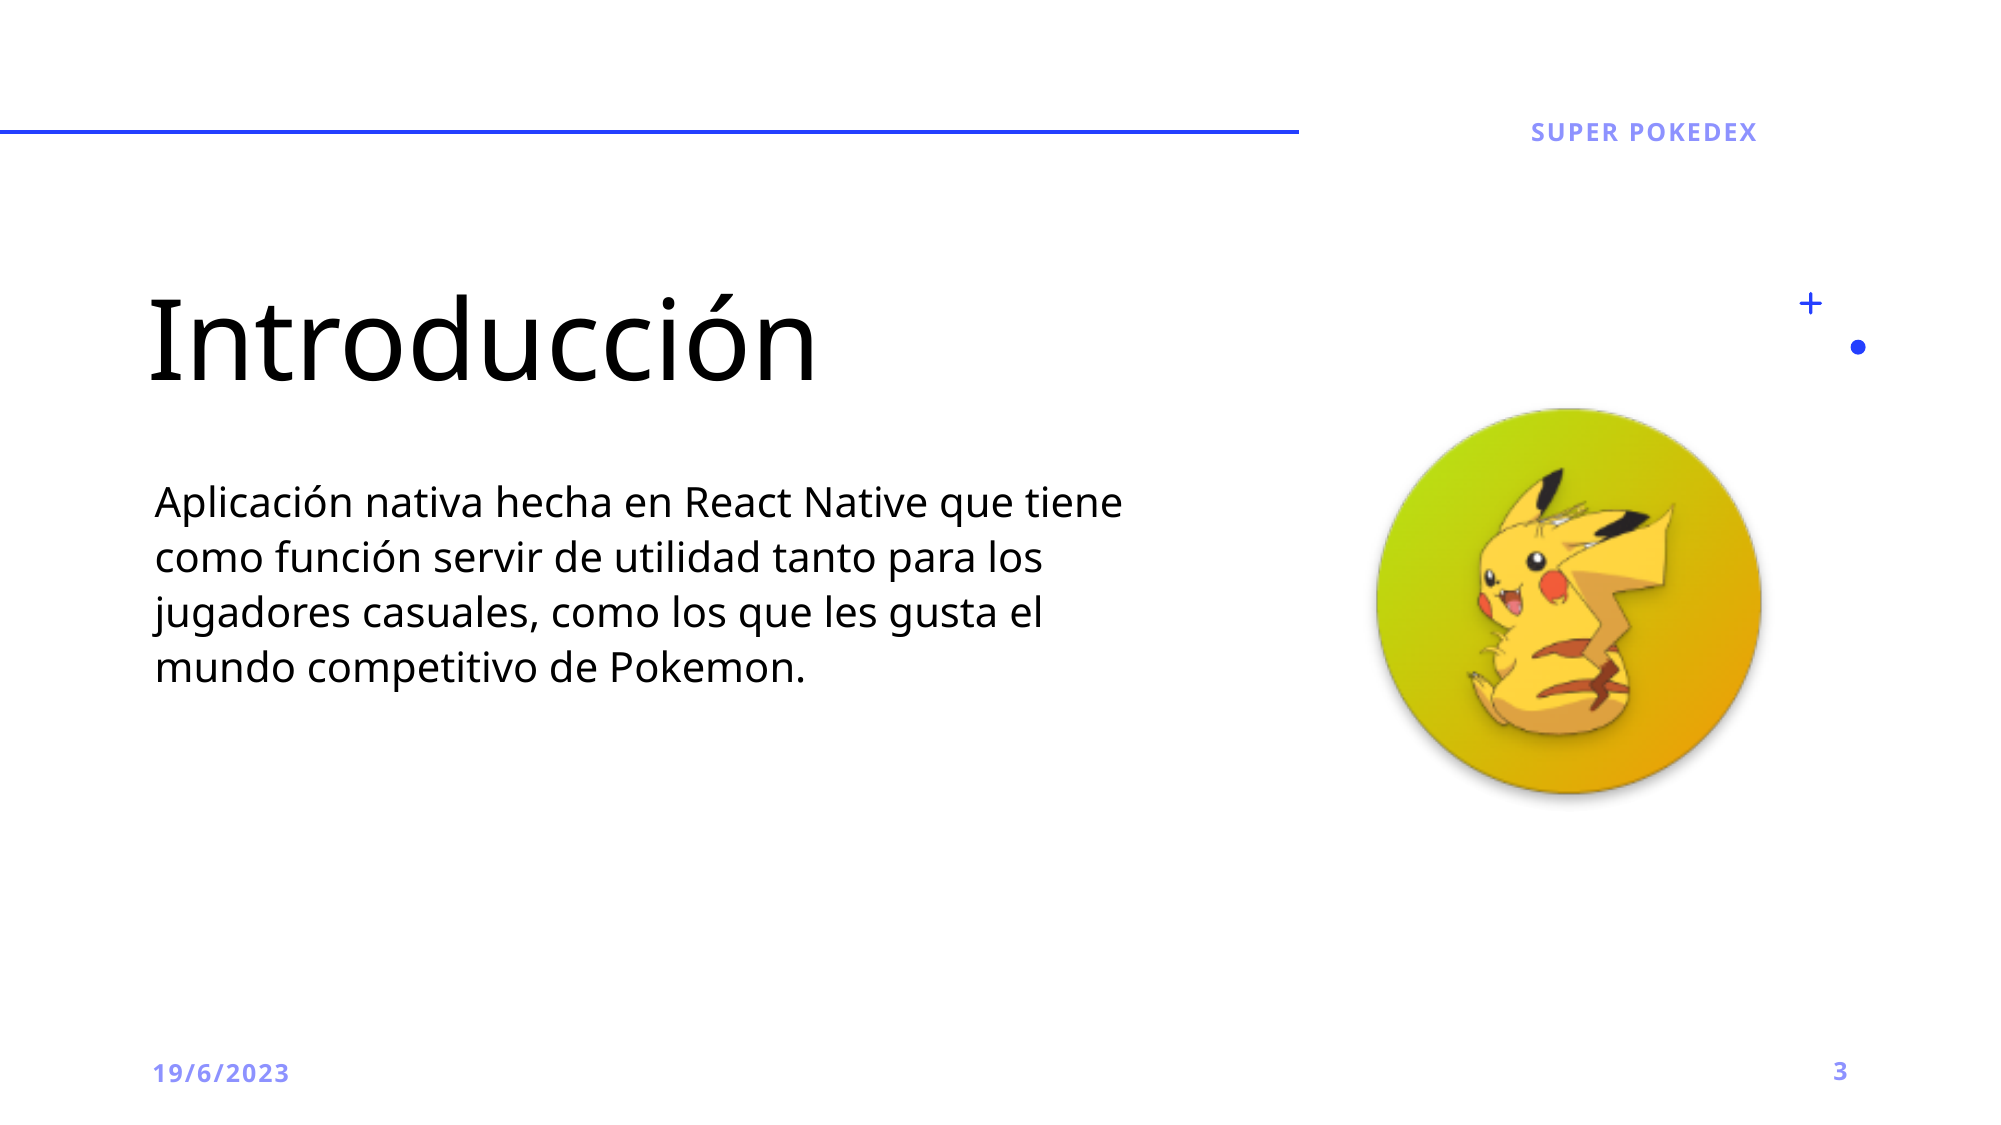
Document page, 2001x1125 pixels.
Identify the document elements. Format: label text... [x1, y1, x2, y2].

list Aplicación nativa hecha en React Native que tiene como función servir de utilidad tanto para los jugadores casuales, como los que les gusta el mundo competitivo de Pokemon. [139, 463, 1155, 1013]
title Introducción [131, 218, 1148, 413]
footer SUPER POKEDEX [1306, 101, 1982, 162]
slide_number 3 [1412, 1042, 1863, 1103]
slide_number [137, 1042, 588, 1103]
picture [1360, 392, 1779, 812]
